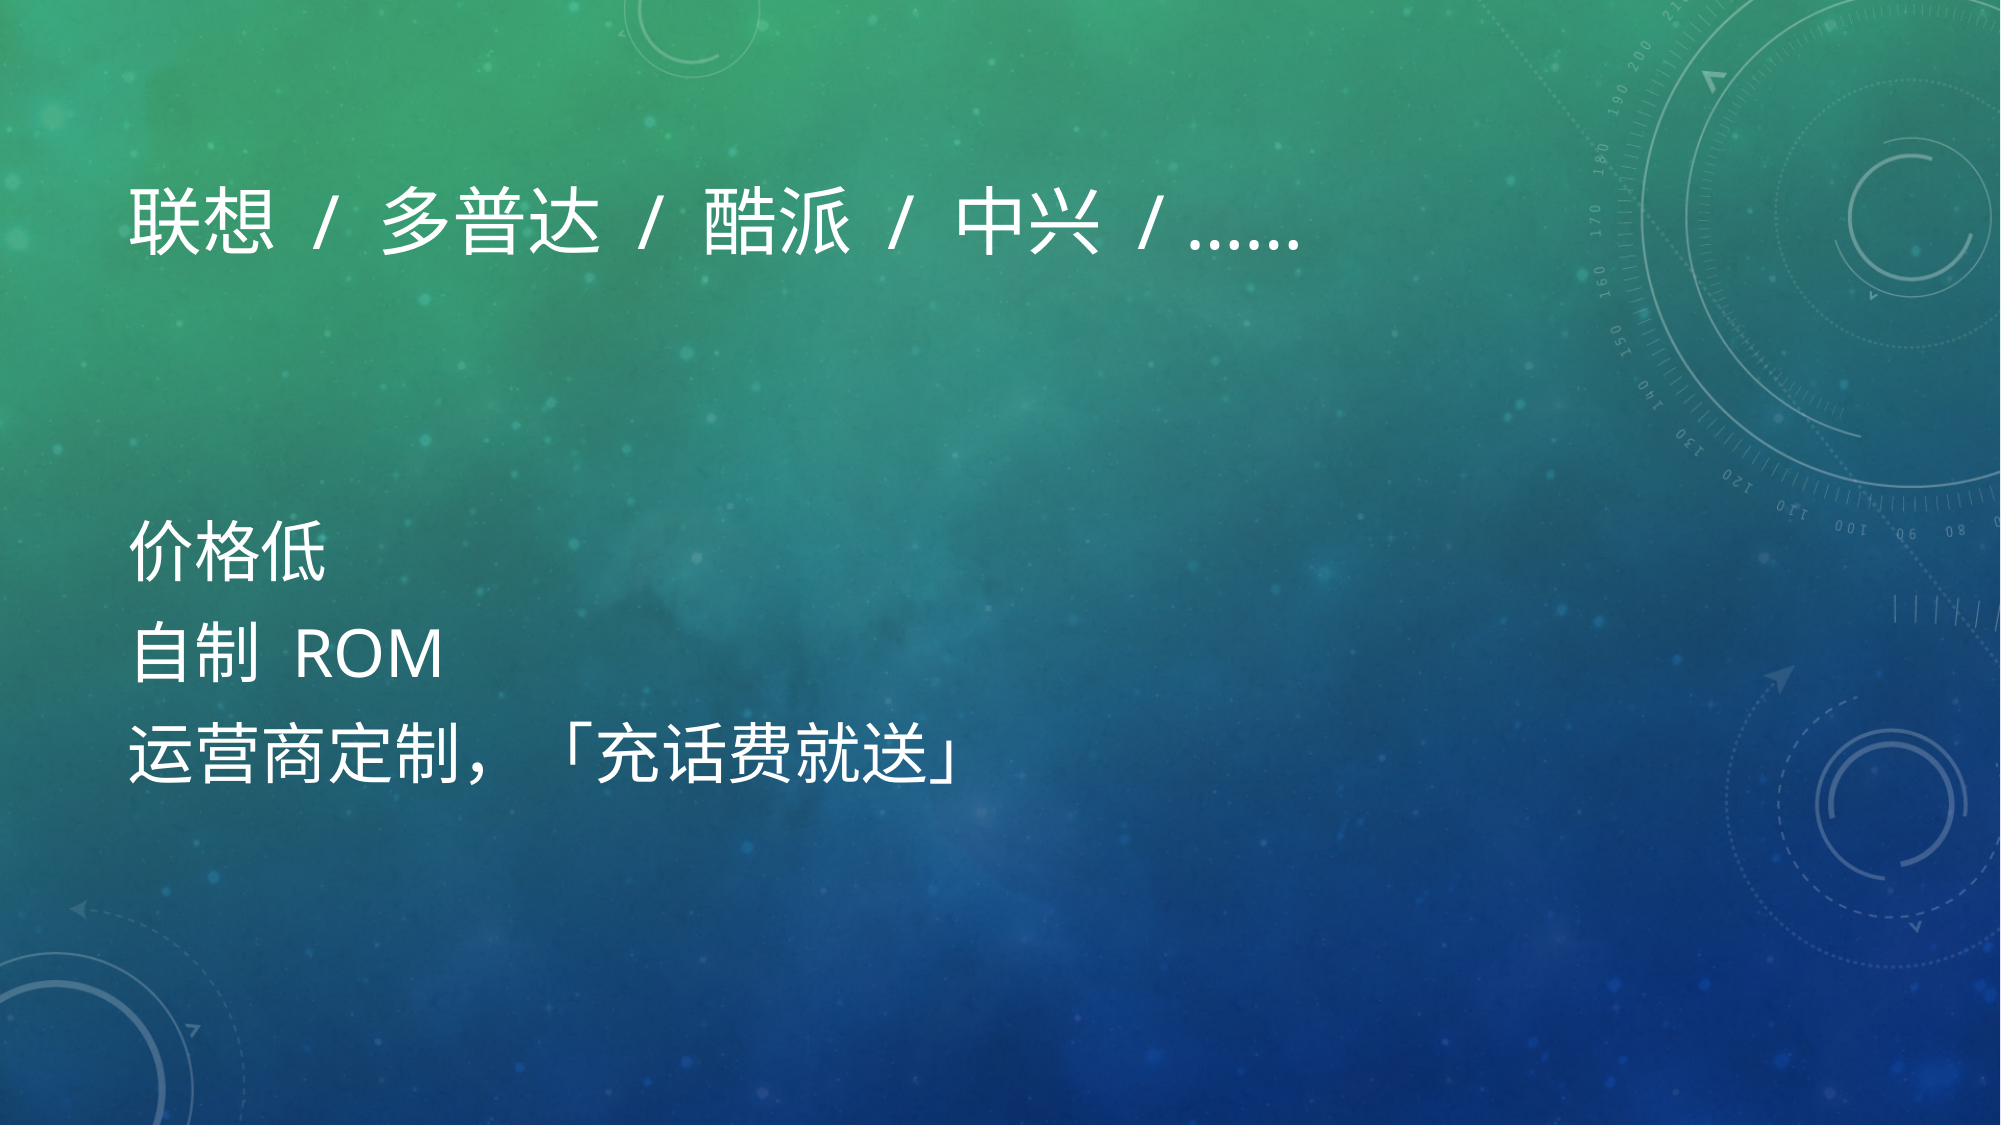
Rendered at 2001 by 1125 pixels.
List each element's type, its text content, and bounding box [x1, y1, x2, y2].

list 价格低 自制 ROM 运营商定制，「充话费就送」 [112, 351, 1775, 950]
picture [0, 0, 2001, 1125]
title 联想 / 多普达 / 酷派 / 中兴 / …… [112, 99, 1775, 339]
